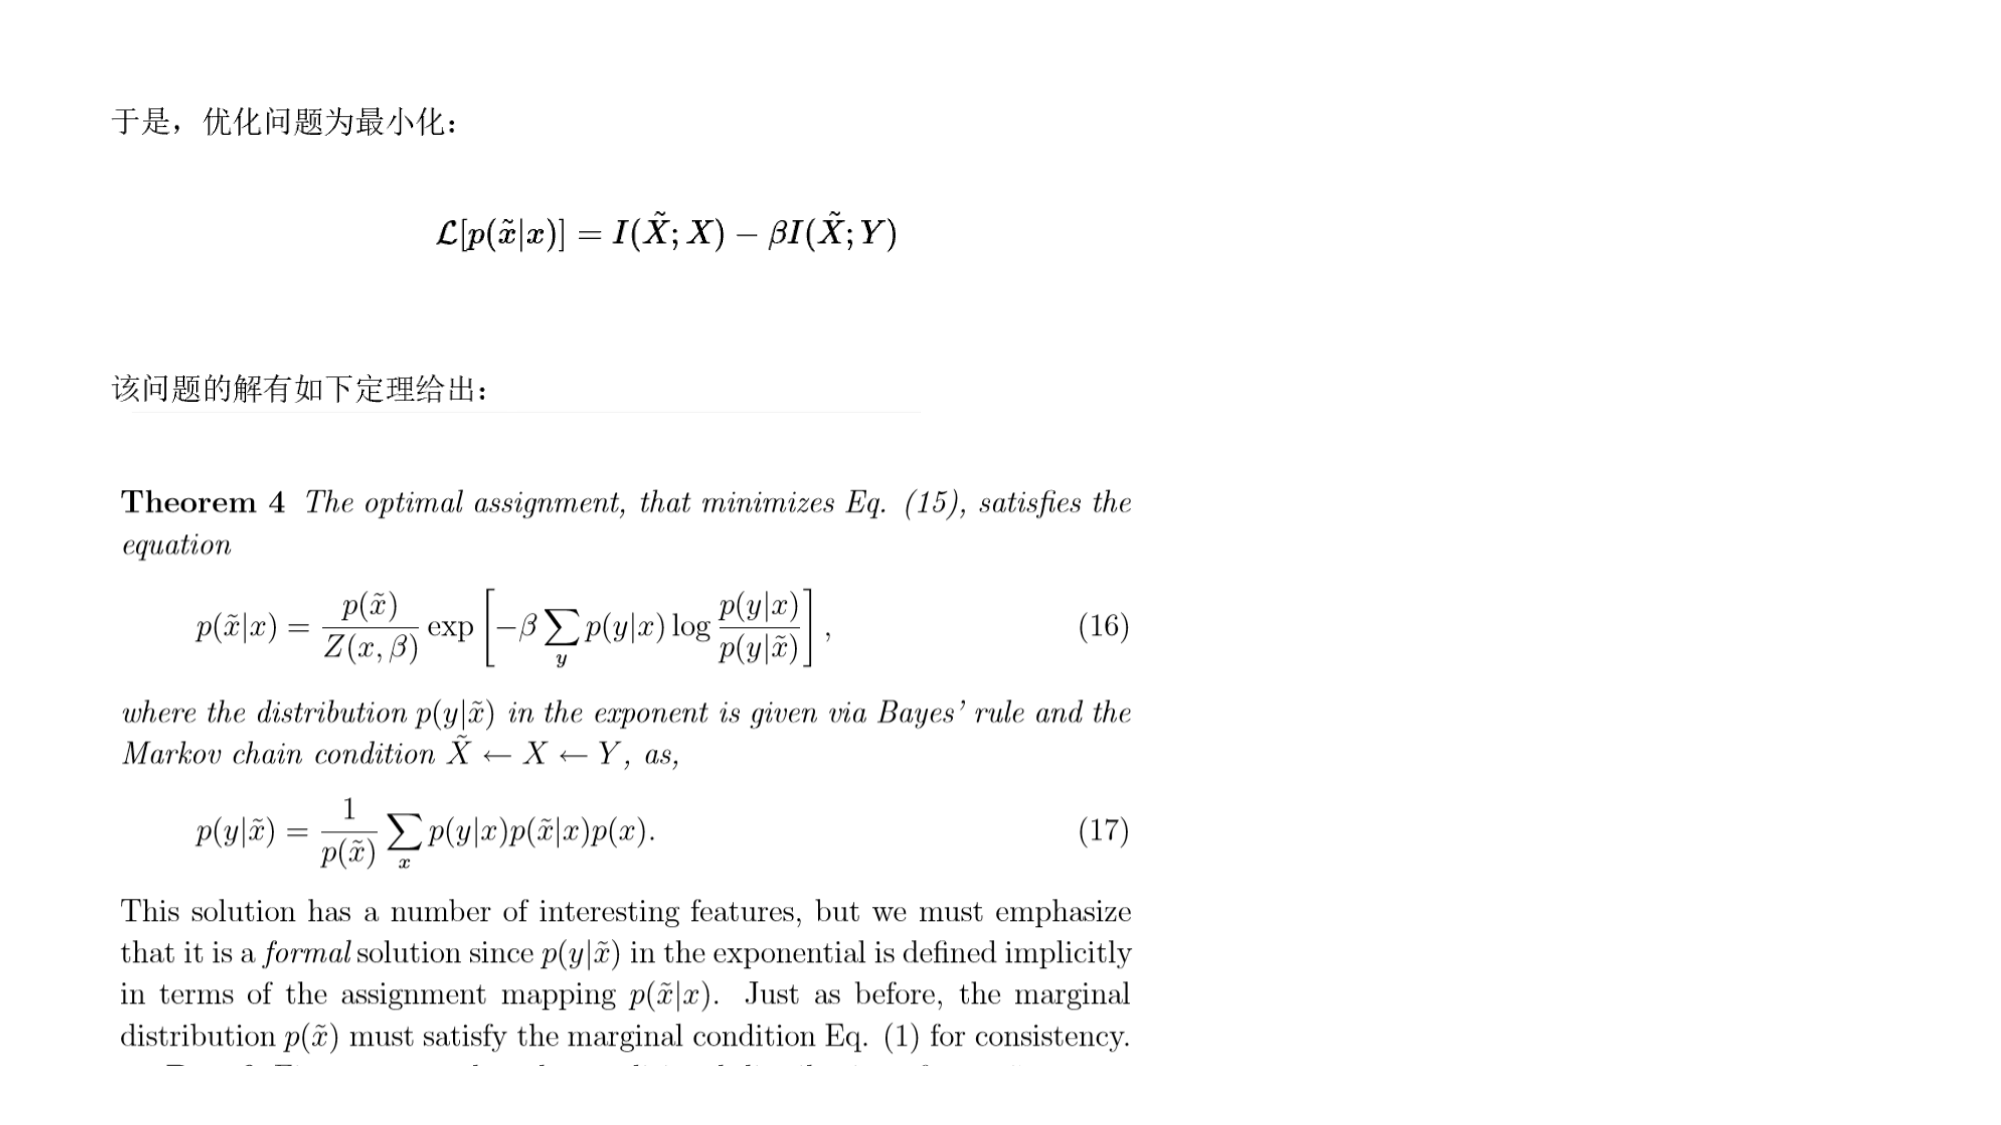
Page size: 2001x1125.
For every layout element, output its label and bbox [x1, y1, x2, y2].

list [100, 95, 921, 413]
picture [103, 479, 1143, 1066]
